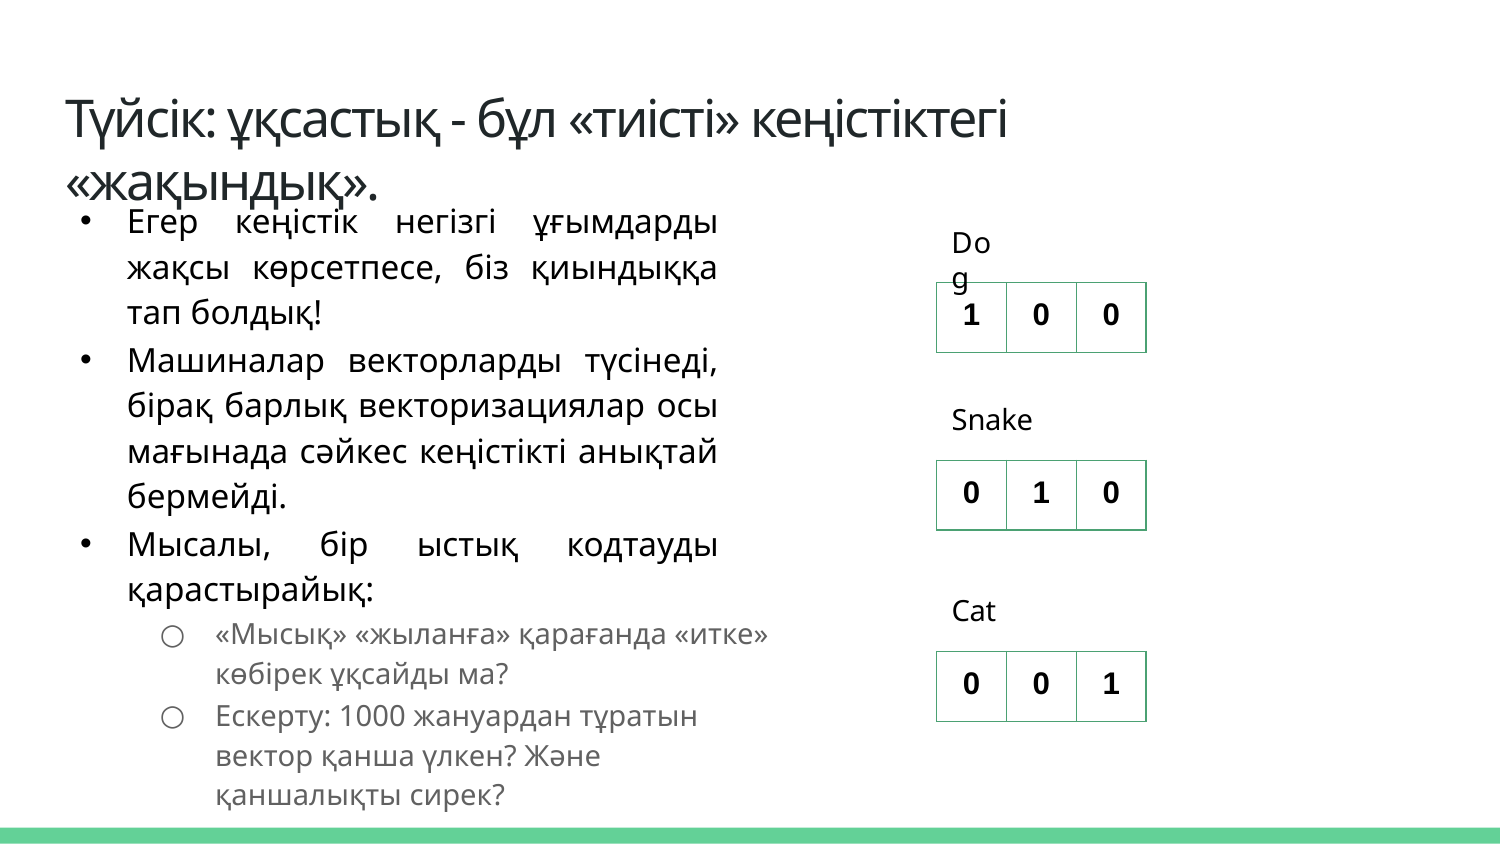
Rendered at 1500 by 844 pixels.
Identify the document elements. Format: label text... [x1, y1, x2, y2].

table_header 0 [937, 461, 1006, 529]
table_header 0 [1077, 283, 1145, 352]
table_header 0 [1007, 283, 1076, 352]
text_box Dog [949, 221, 1008, 294]
text_box Snake [949, 399, 1034, 437]
title Түйсік: ұқсастық - бұл «тиісті» кеңістіктегі «жақындық». [63, 82, 1311, 227]
text_box Cat [949, 590, 998, 628]
table_header 0 [1007, 652, 1076, 721]
table_header 0 [1077, 461, 1145, 529]
table_header 1 [1007, 461, 1076, 529]
table_header 1 [1077, 652, 1145, 721]
text_box «Мысық» «жыланға» қарағанда «итке» көбірек ұқсайды ма? Ескерту: 1000 жануардан тұратын вектор қанша үлкен? Және қаншалықты сирек? [157, 608, 825, 812]
table_header 1 [937, 283, 1006, 352]
table_header 0 [937, 652, 1006, 721]
text_box Егер кеңістік негізгі ұғымдарды жақсы көрсетпесе, біз қиындыққа тап болдық! Машиналар векторларды түсінеді, бірақ барлық векторизациялар осы мағынада сәйкес кеңістікті анықтай бермейді. Мысалы, бір ыстық кодтауды қарастырайық: [77, 192, 720, 609]
